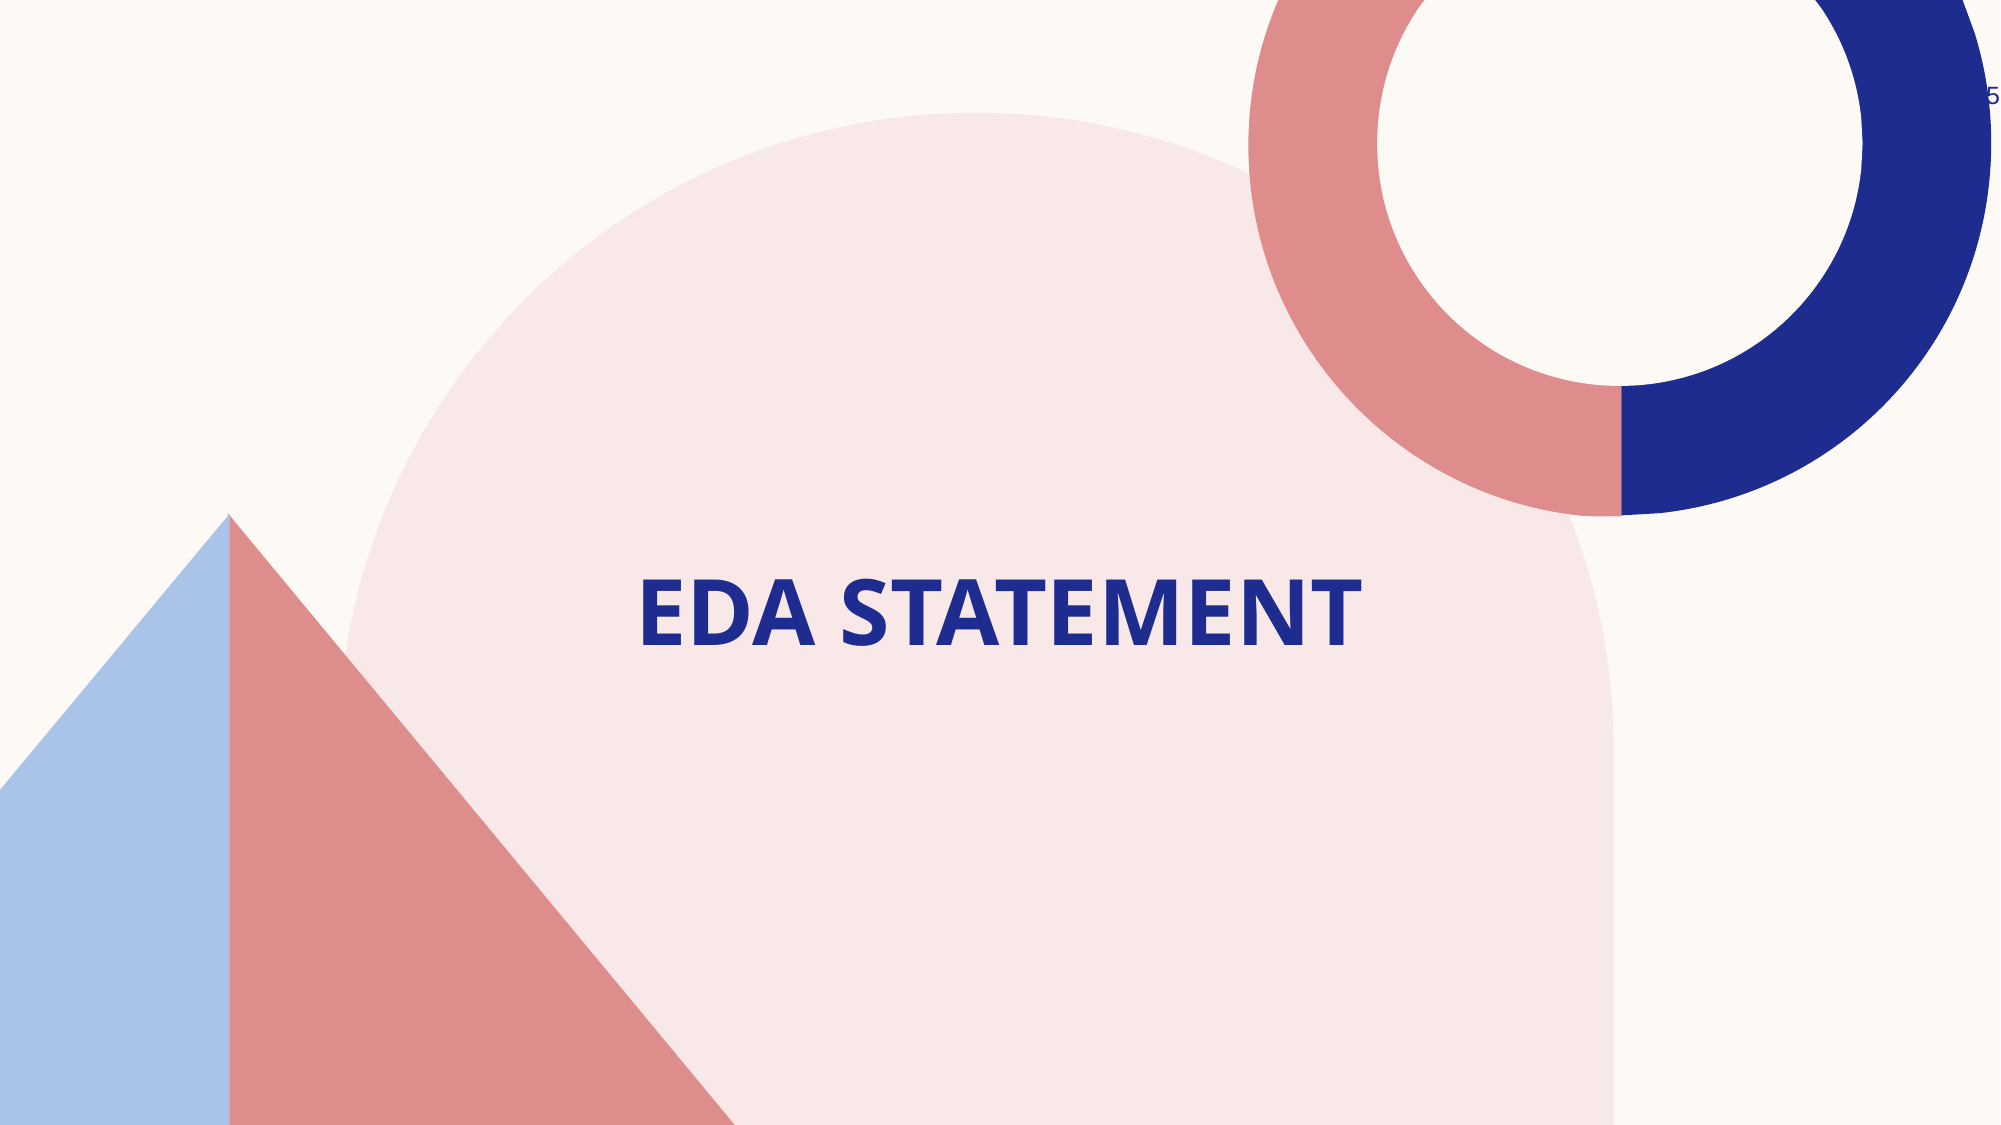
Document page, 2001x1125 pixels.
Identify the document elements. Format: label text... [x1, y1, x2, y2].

slide_number 25 [1838, 75, 2000, 116]
title EDA Statement [336, 453, 1663, 672]
